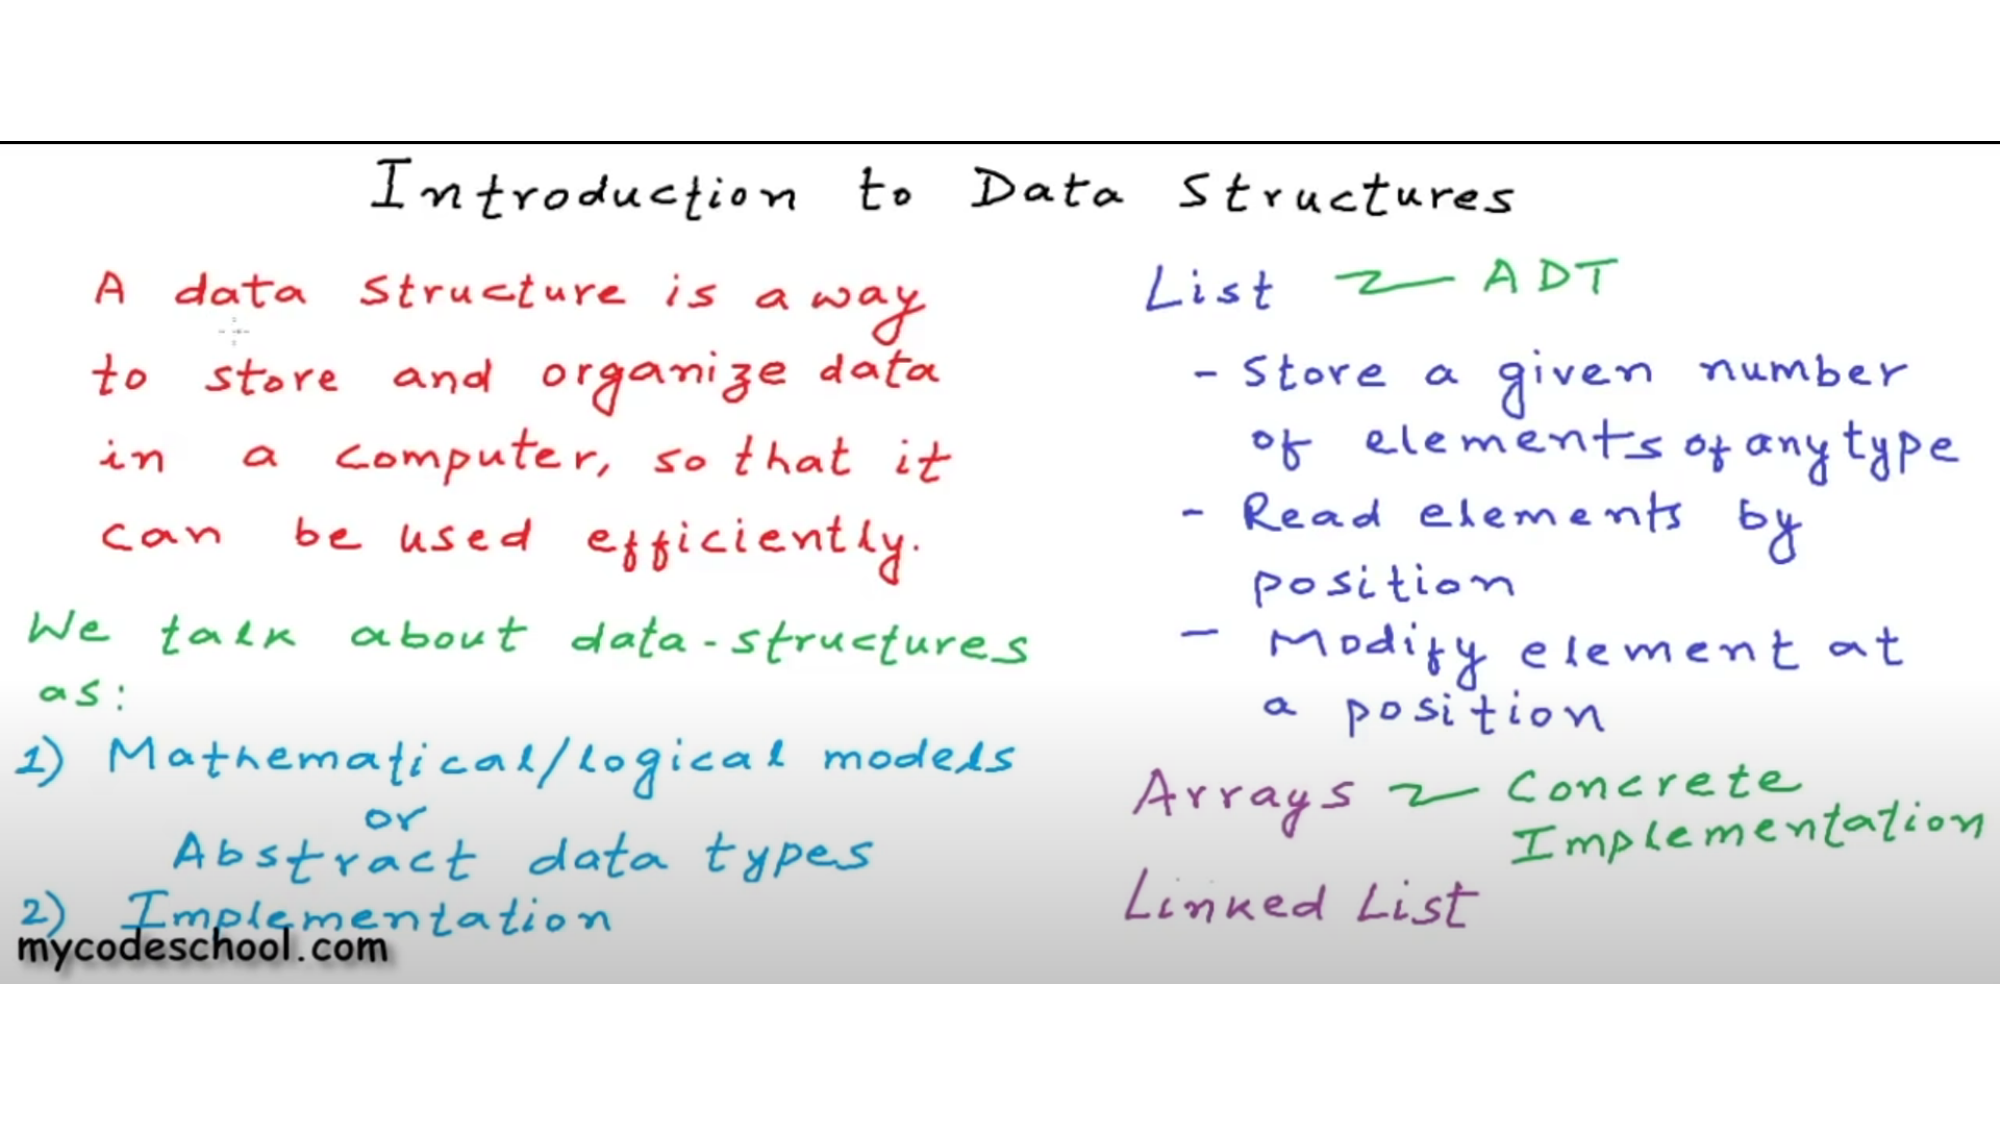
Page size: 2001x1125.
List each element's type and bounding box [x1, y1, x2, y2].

picture [0, 141, 2000, 984]
